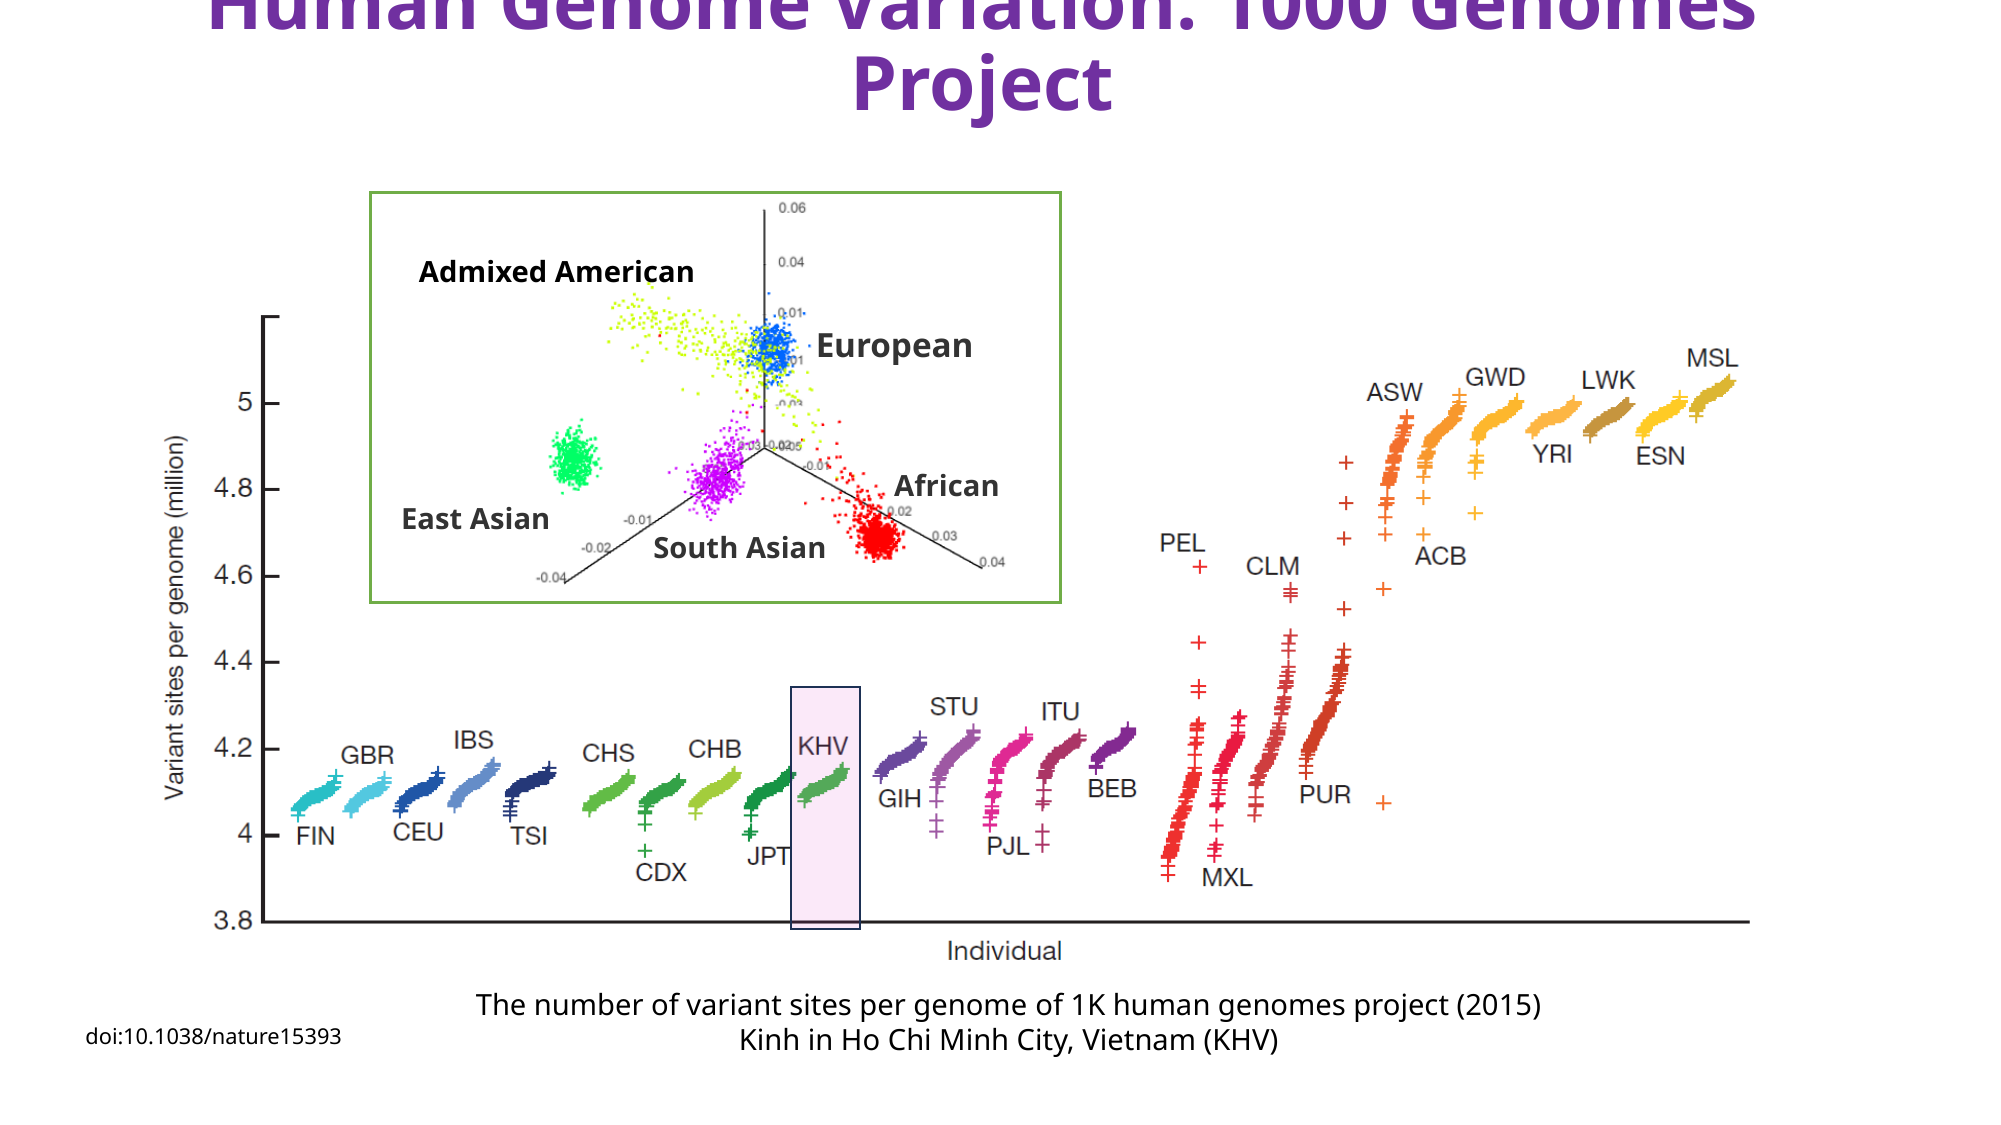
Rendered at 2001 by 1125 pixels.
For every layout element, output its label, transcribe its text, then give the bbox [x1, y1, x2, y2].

text_box The number of variant sites per genome of 1K human genomes project (2015) Kinh in Ho Chi Minh City, Vietnam (KHV) [172, 979, 1845, 1064]
text_box [369, 191, 1061, 305]
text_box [386, 192, 1038, 588]
text_box doi:10.1038/nature15393 [70, 1015, 1071, 1056]
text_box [158, 305, 1758, 967]
text_box Human Genome Variation: 1000 Genomes Project [119, 25, 1845, 134]
